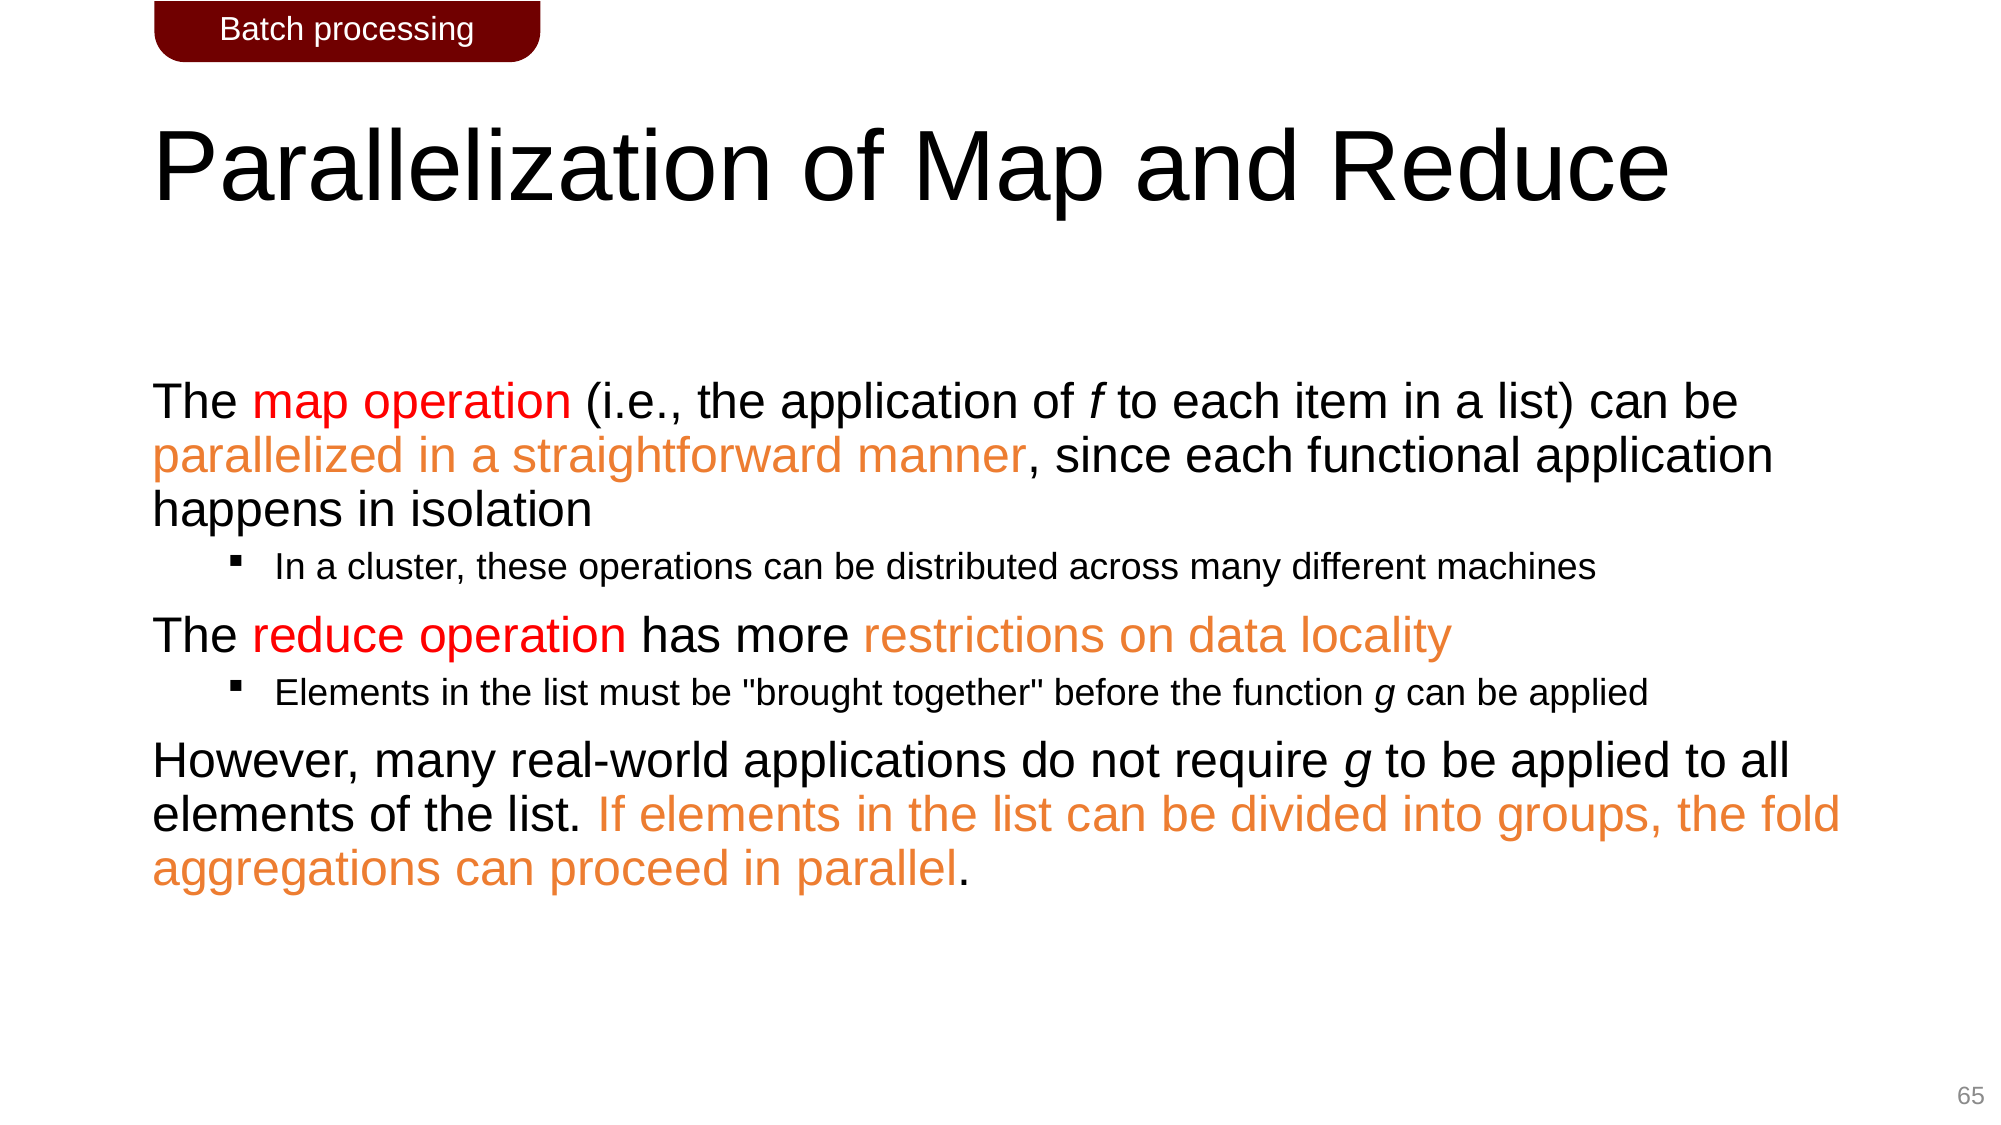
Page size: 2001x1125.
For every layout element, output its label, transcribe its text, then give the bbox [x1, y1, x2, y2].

slide_number 65 [1550, 1065, 2000, 1125]
title Parallelization of Map and Reduce [137, 59, 1863, 278]
list The map operation (i.e., the application of f to each item in a list) can be parallelized in a straightforward manner, since each functional application happens in isolation In a cluster, these operations can be distributed across many different machines The reduce operation has more restrictions on data locality Elements in the list must be "brought together" before the function g can be applied However, many real-world applications do not require g to be applied to all elements of the list. If elements in the list can be divided into groups, the fold aggregations can proceed in parallel. [137, 278, 1863, 993]
text_box Batch processing [154, 1, 541, 63]
